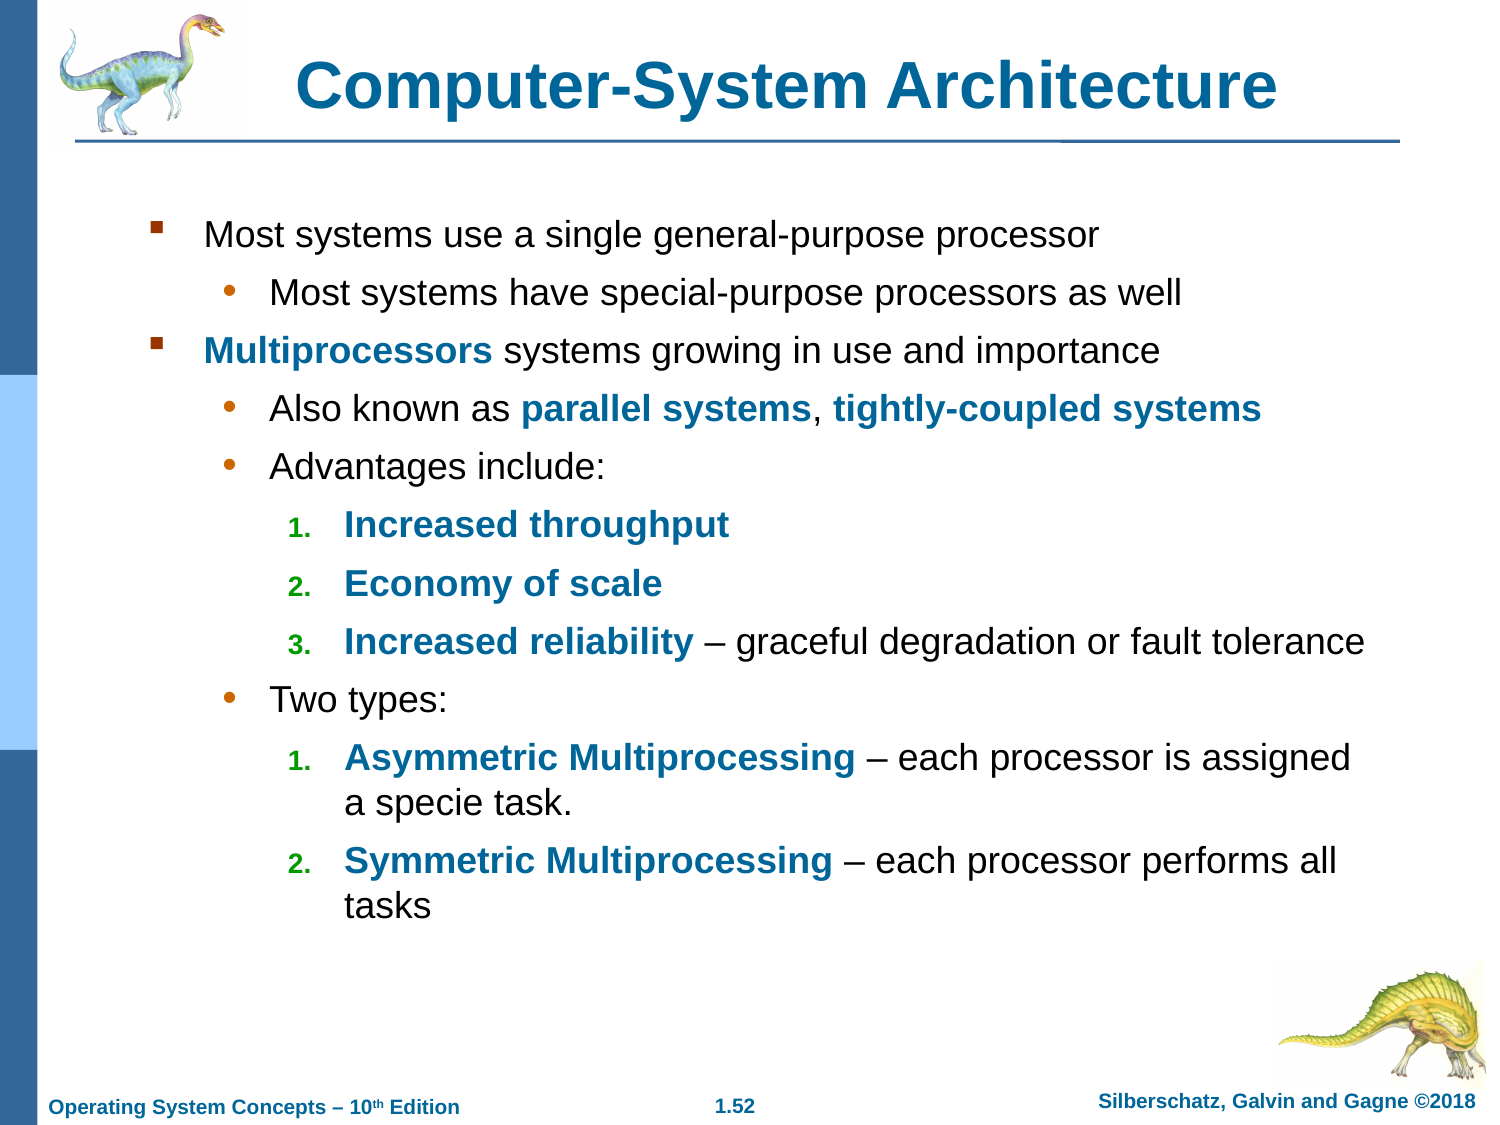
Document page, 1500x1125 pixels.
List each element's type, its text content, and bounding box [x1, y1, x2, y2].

list Most systems use a single general-purpose processor Most systems have special-purpose processors as well Multiprocessors systems growing in use and importance Also known as parallel systems, tightly-coupled systems Advantages include: Increased throughput Economy of scale Increased reliability – graceful degradation or fault tolerance Two types: Asymmetric Multiprocessing – each processor is assigned a specie task. Symmetric Multiprocessing – each processor performs all tasks [132, 202, 1395, 1001]
picture [46, 0, 243, 149]
picture [1275, 959, 1486, 1090]
title Computer-System Architecture [180, 37, 1395, 129]
